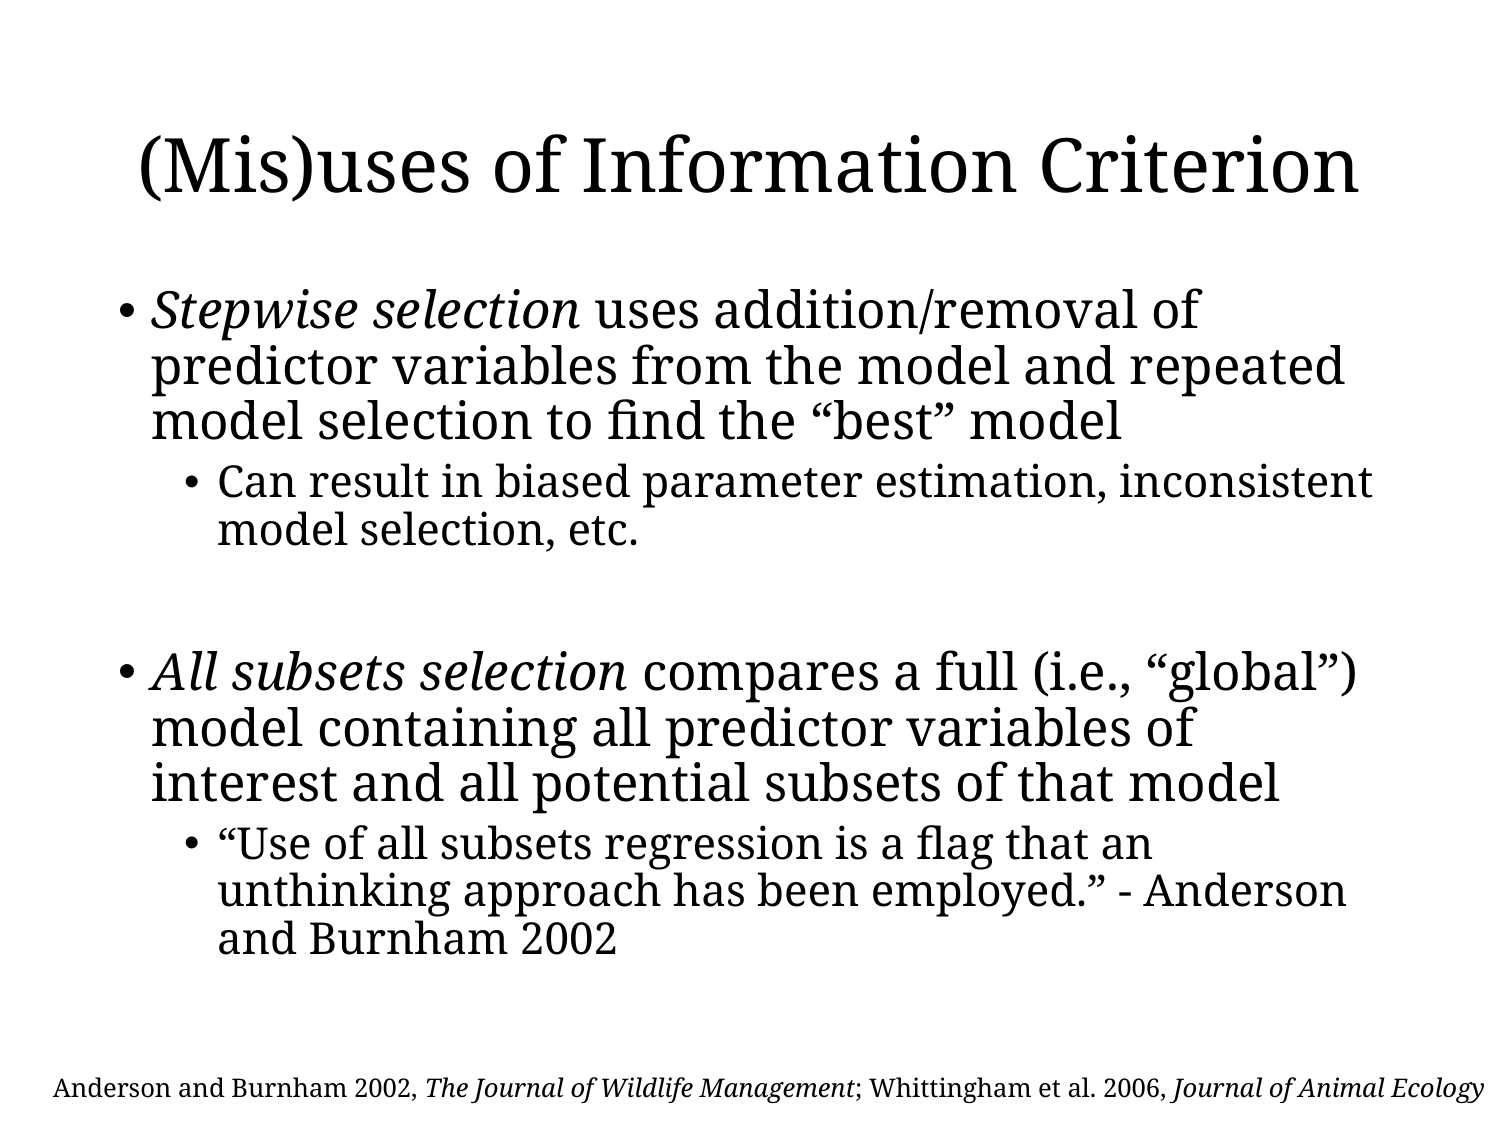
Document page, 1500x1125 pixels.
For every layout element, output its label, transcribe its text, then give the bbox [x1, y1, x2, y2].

text_box Anderson and Burnham 2002, The Journal of Wildlife Management; Whittingham et al. 2006, Journal of Animal Ecology [0, 1049, 1500, 1125]
title (Mis)uses of Information Criterion [41, 59, 1459, 278]
list Stepwise selection uses addition/removal of predictor variables from the model and repeated model selection to find the “best” model Can result in biased parameter estimation, inconsistent model selection, etc. All subsets selection compares a full (i.e., “global”) model containing all predictor variables of interest and all potential subsets of that model “Use of all subsets regression is a flag that an unthinking approach has been employed.” - Anderson and Burnham 2002 [103, 277, 1397, 1023]
